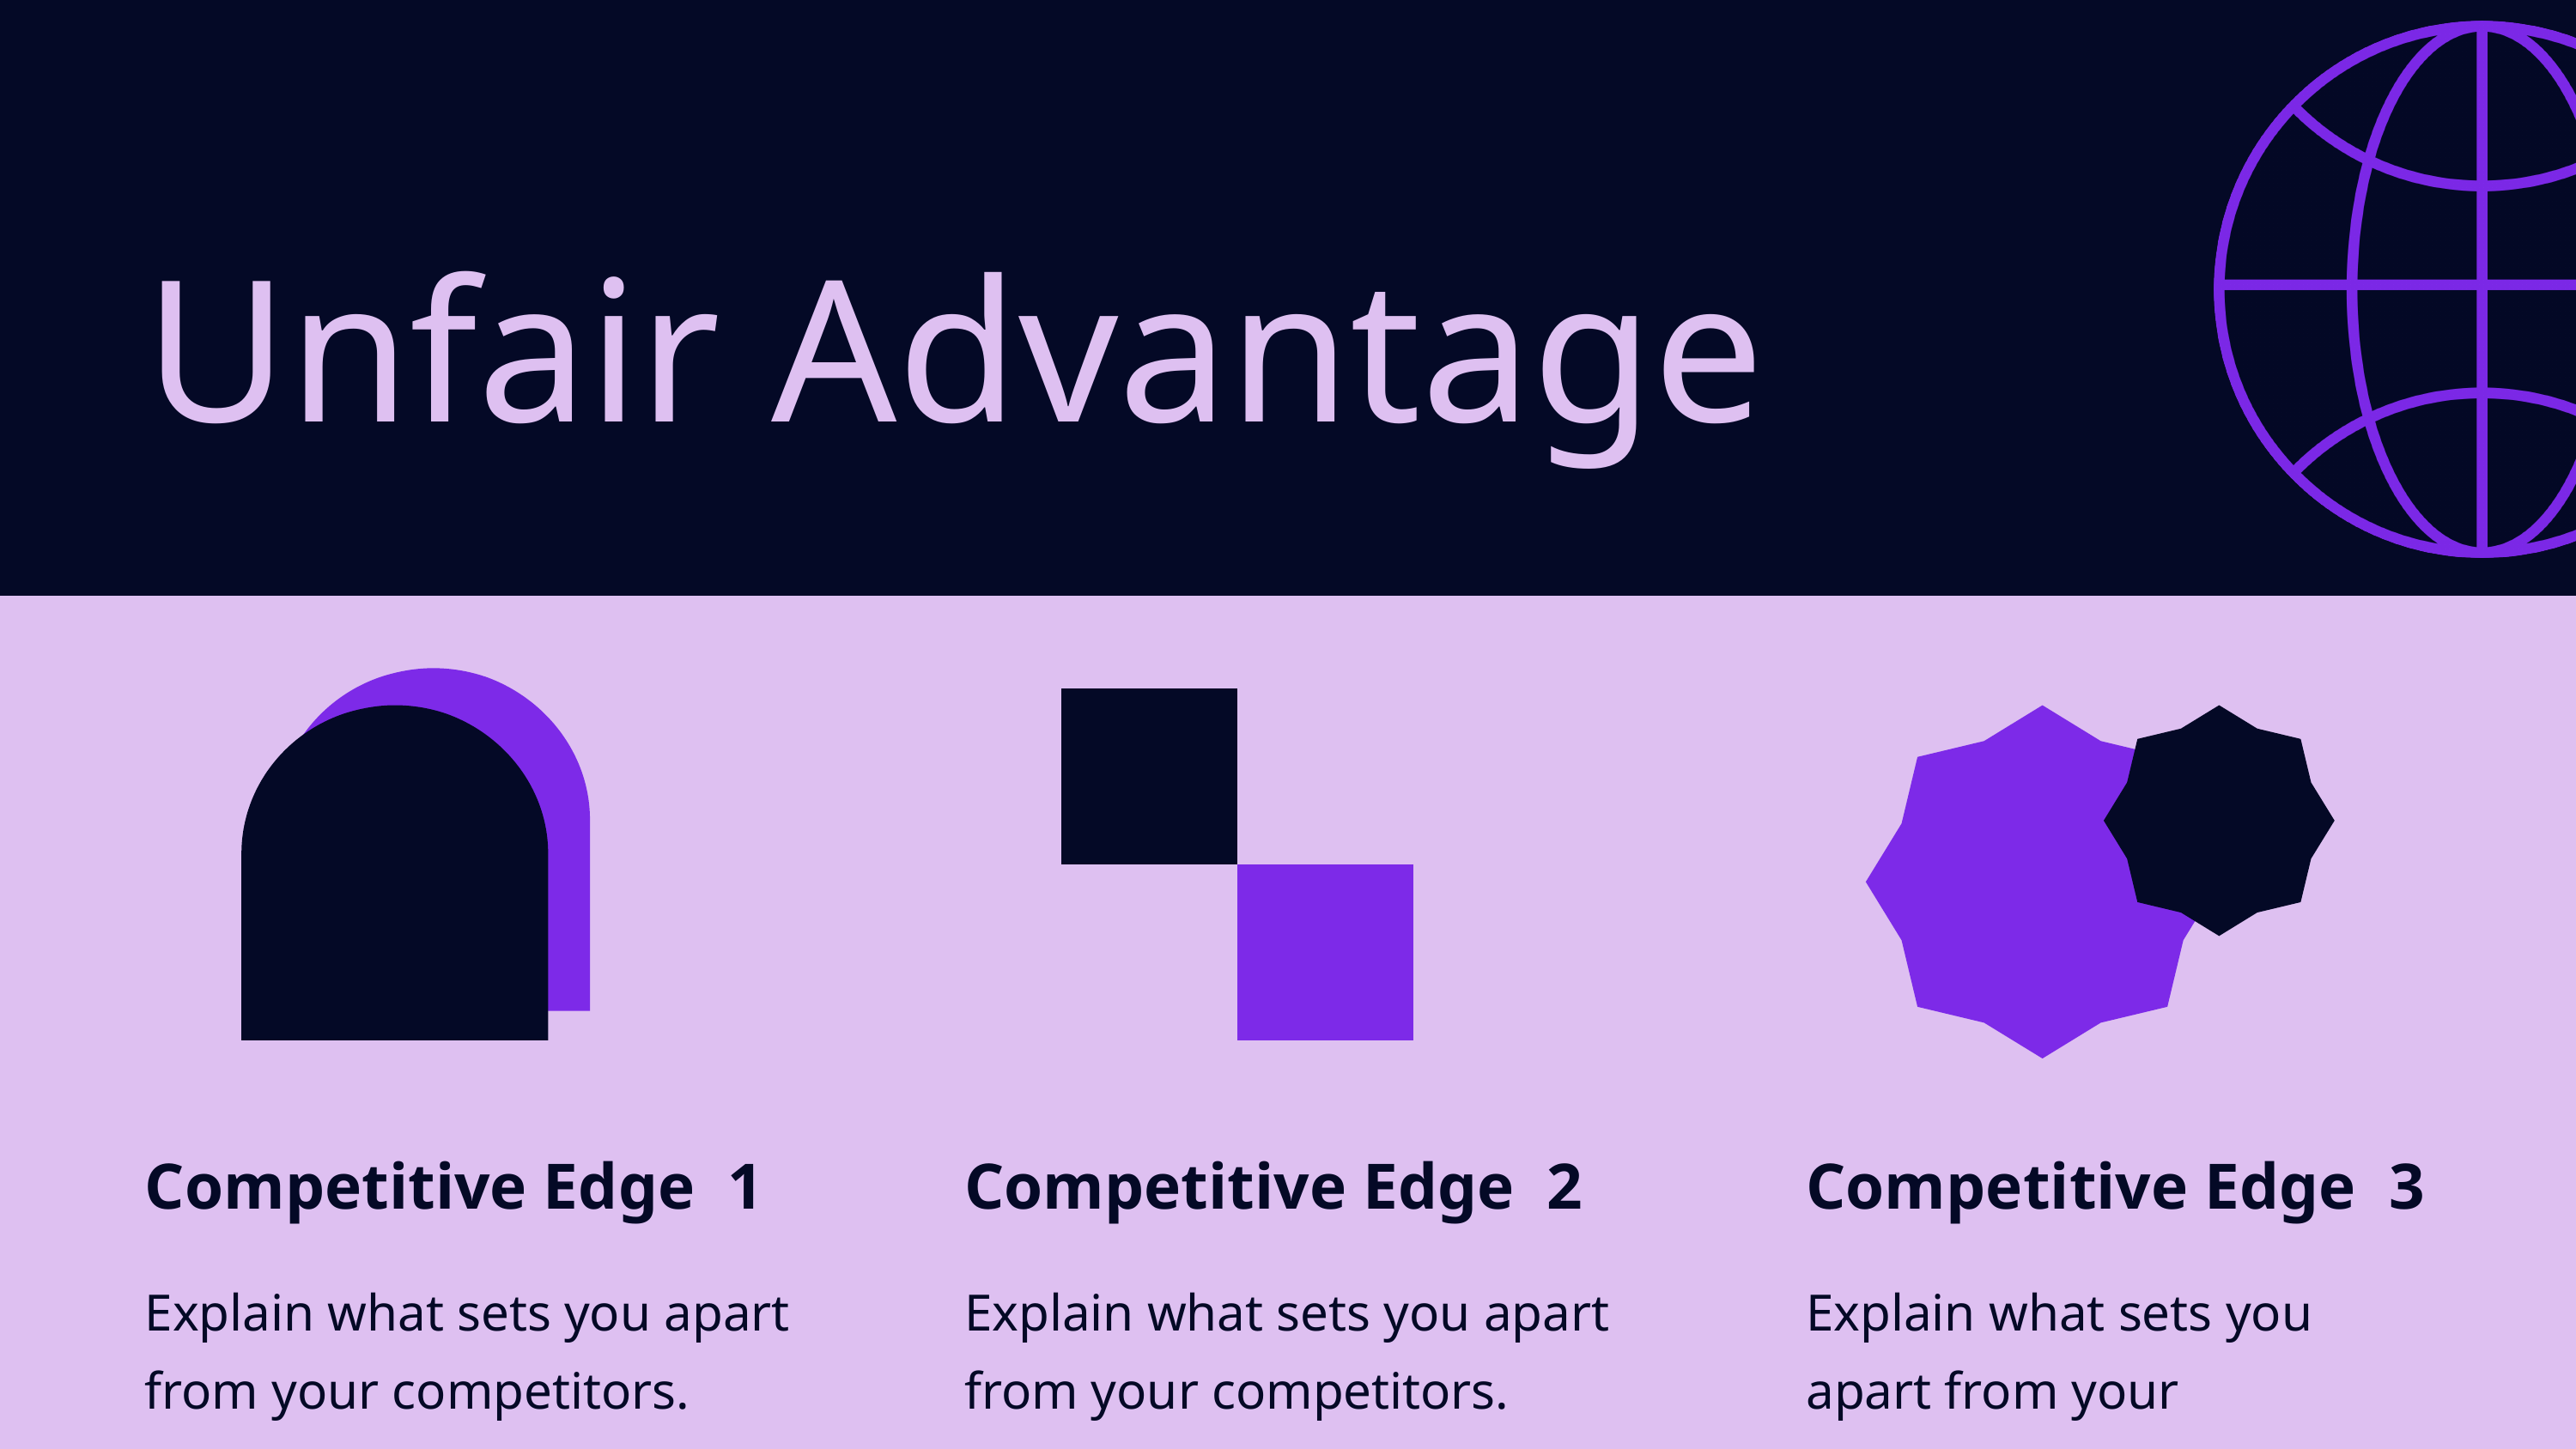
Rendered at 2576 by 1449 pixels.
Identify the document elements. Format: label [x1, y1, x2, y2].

picture [2214, 21, 2576, 558]
text_box [240, 705, 549, 1070]
text_box [144, 1131, 824, 1403]
text_box [963, 1131, 1613, 1390]
text_box [2103, 705, 2335, 937]
text_box [276, 668, 591, 1040]
text_box [1061, 682, 1414, 1041]
text_box [1865, 705, 2220, 1059]
text_box [1806, 1131, 2451, 1390]
text_box [0, 0, 2576, 596]
